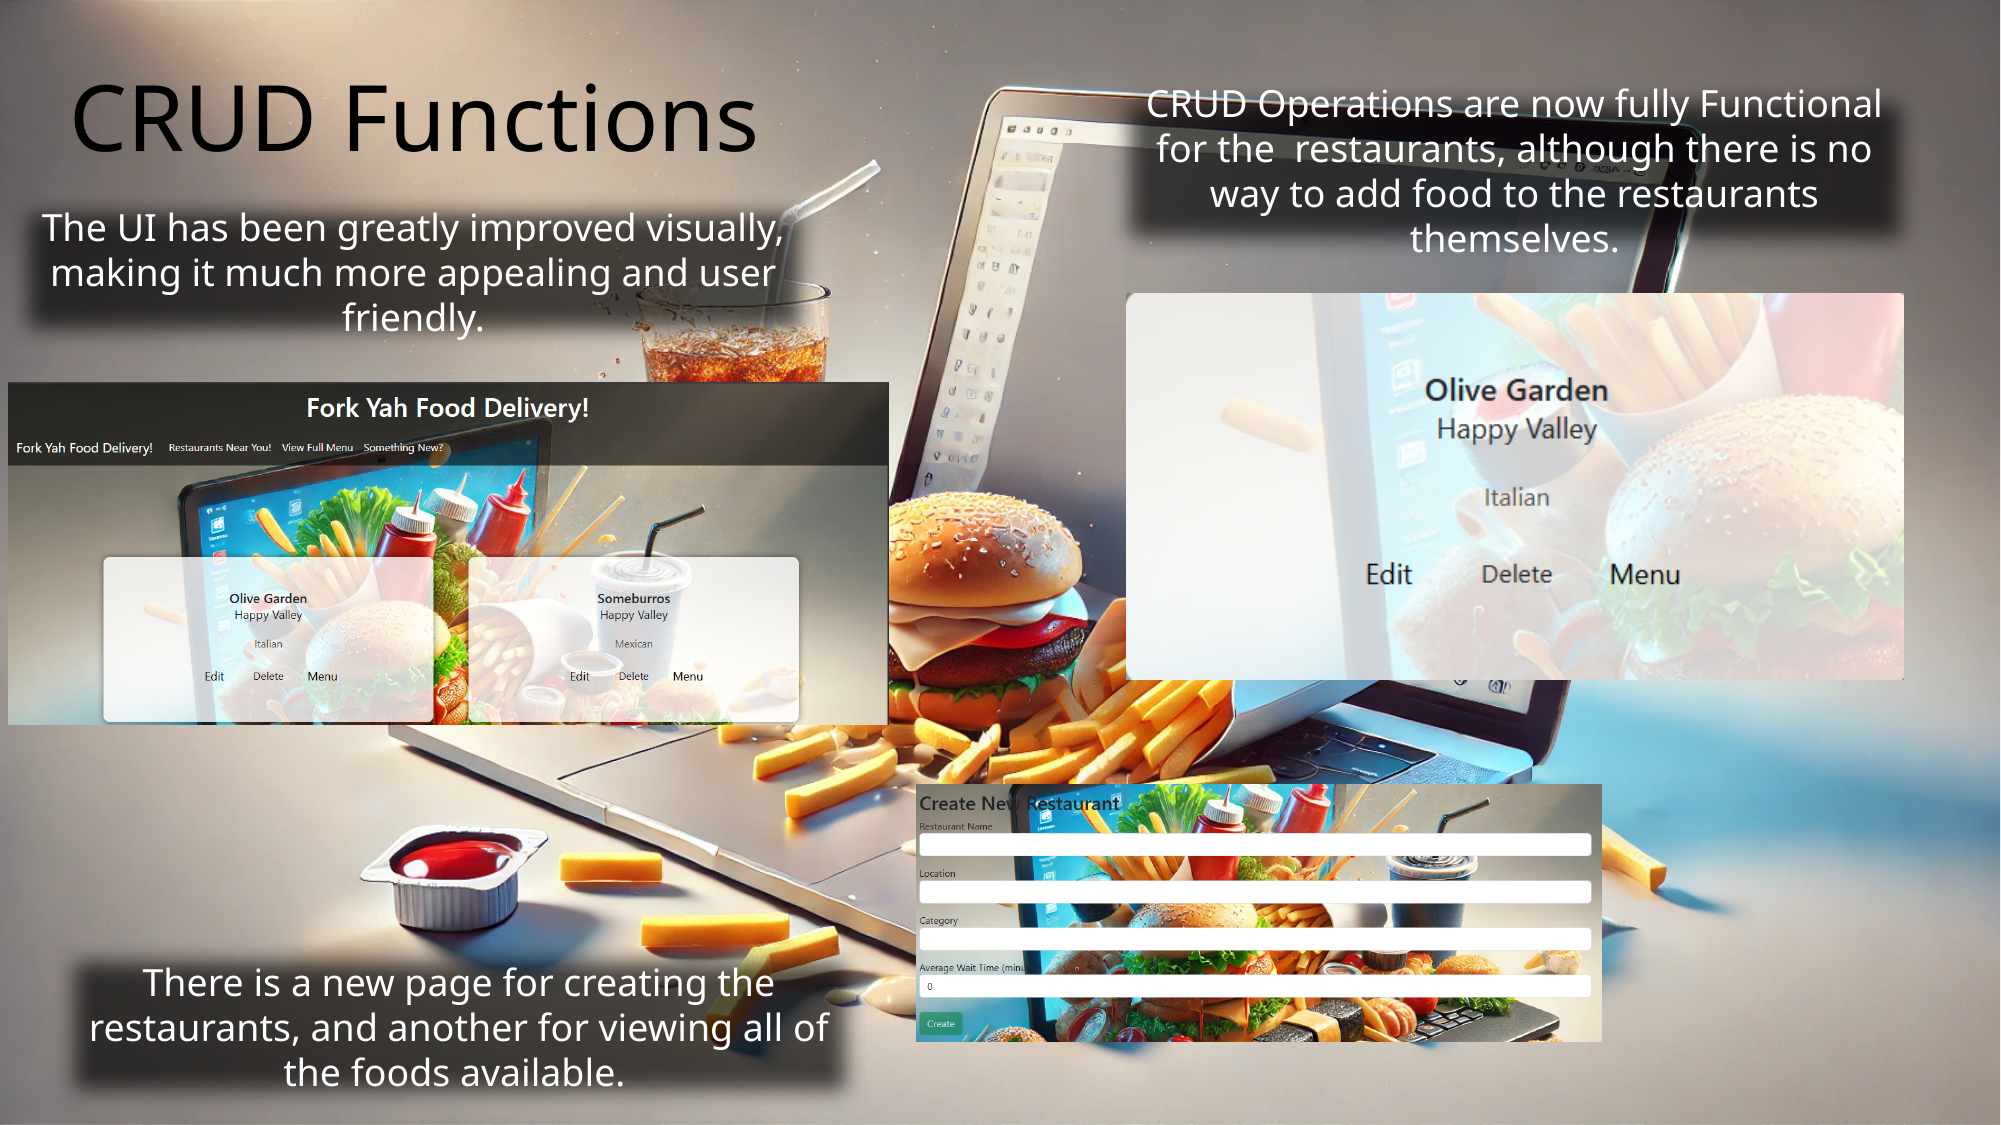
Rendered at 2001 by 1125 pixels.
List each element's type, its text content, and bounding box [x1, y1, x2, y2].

title CRUD Functions [54, 13, 1780, 231]
text_box The UI has been greatly improved visually, making it much more appealing and user friendly. [46, 232, 782, 311]
text_box The UI has been greatly improved visually, making it much more appealing and user friendly. [54, 215, 799, 231]
picture [0, 0, 2001, 1125]
text_box There is a new page for creating the restaurants, and another for viewing all of the foods available. [92, 980, 828, 1073]
text_box CRUD Operations are now fully Functional for the restaurants, although there is no way to add food to the restaurants themselves. [1137, 112, 1883, 230]
